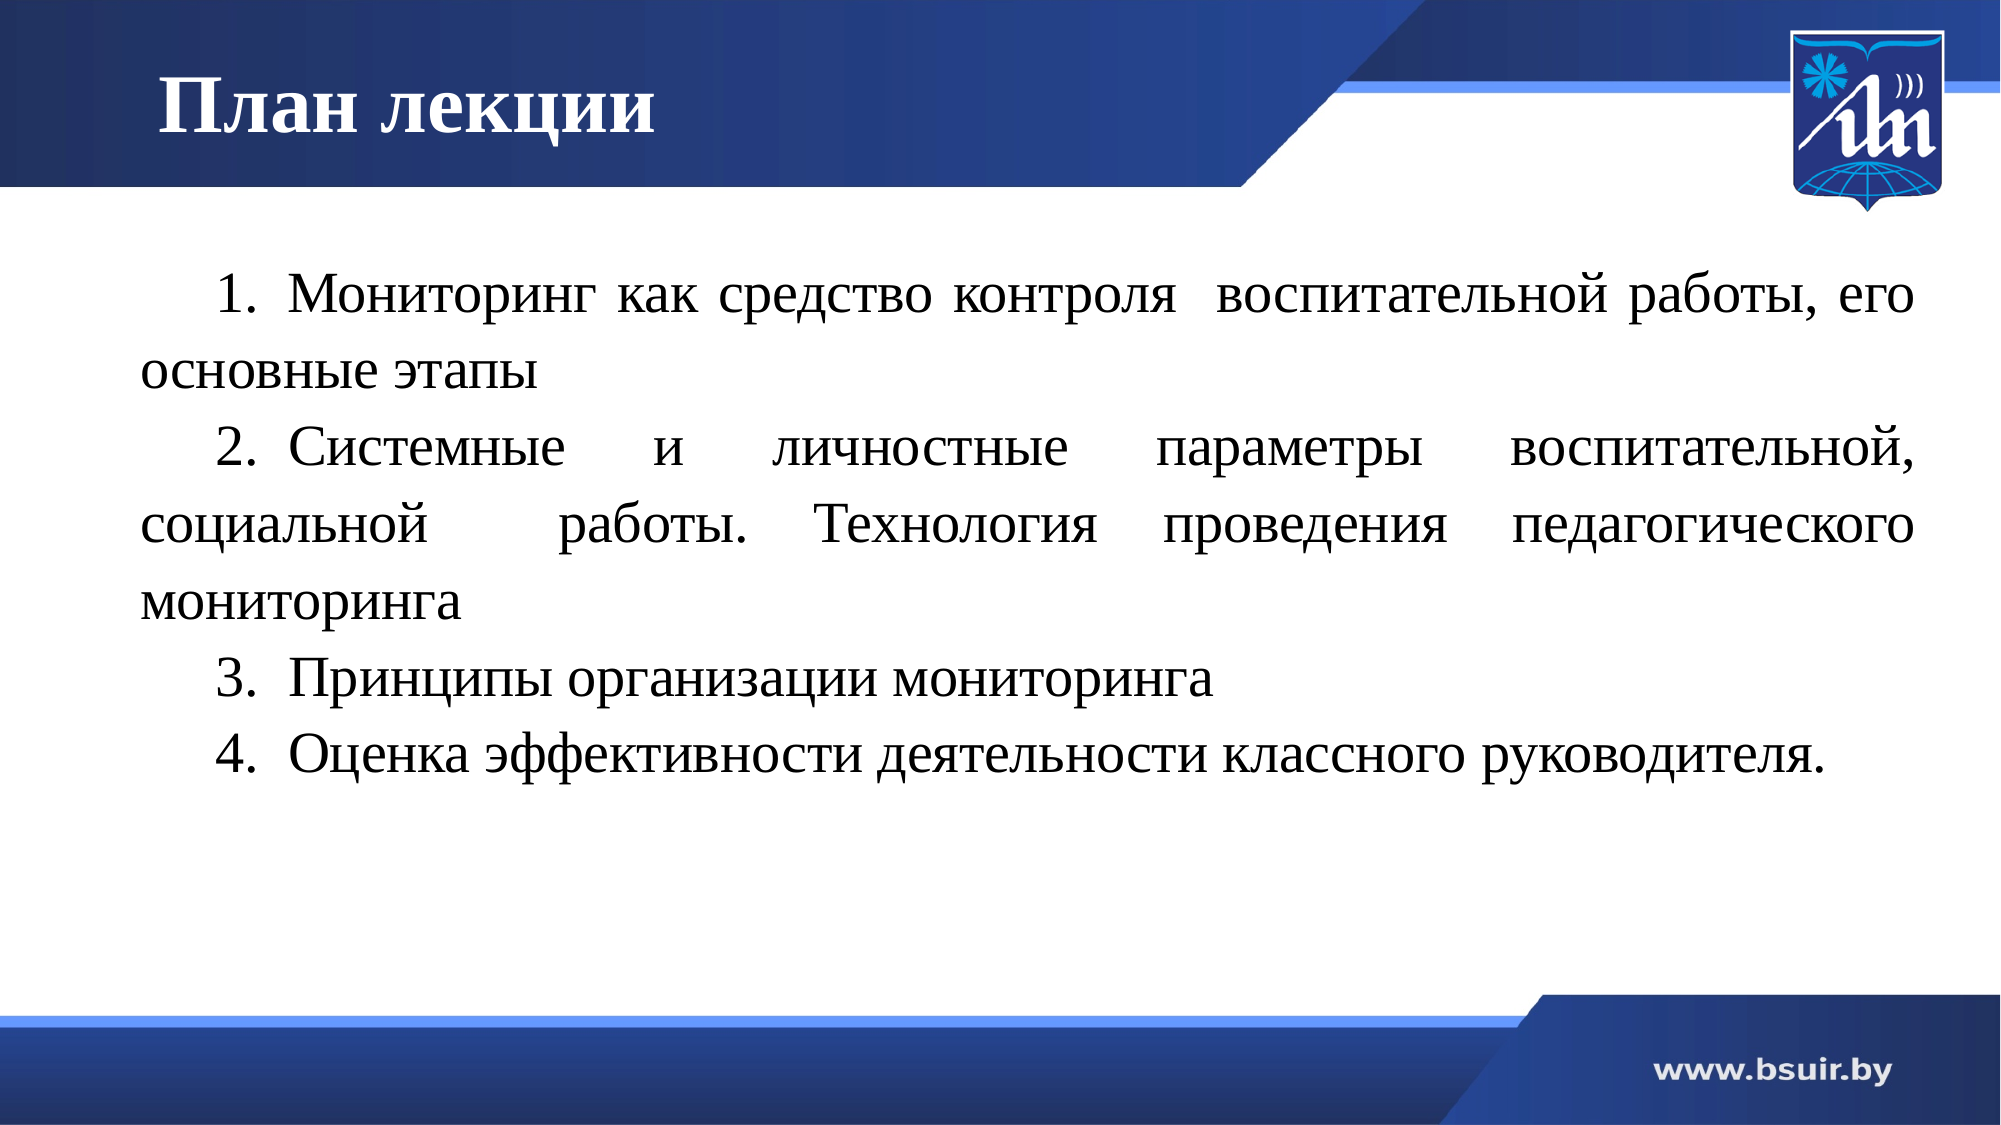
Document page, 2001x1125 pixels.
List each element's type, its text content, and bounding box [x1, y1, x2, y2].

picture [0, 0, 2001, 1125]
list 1.bМониторинг как средство контроля воспитательной работы, его основные этапы 2.bСистемные и личностные параметры воспитательной, социальной работы. Технология проведения педагогического мониторинга 3.bПринципы организации мониторинга 4.bОценка эффективности деятельности классного руководителя. [125, 239, 1932, 936]
title План лекции [68, 39, 1783, 159]
